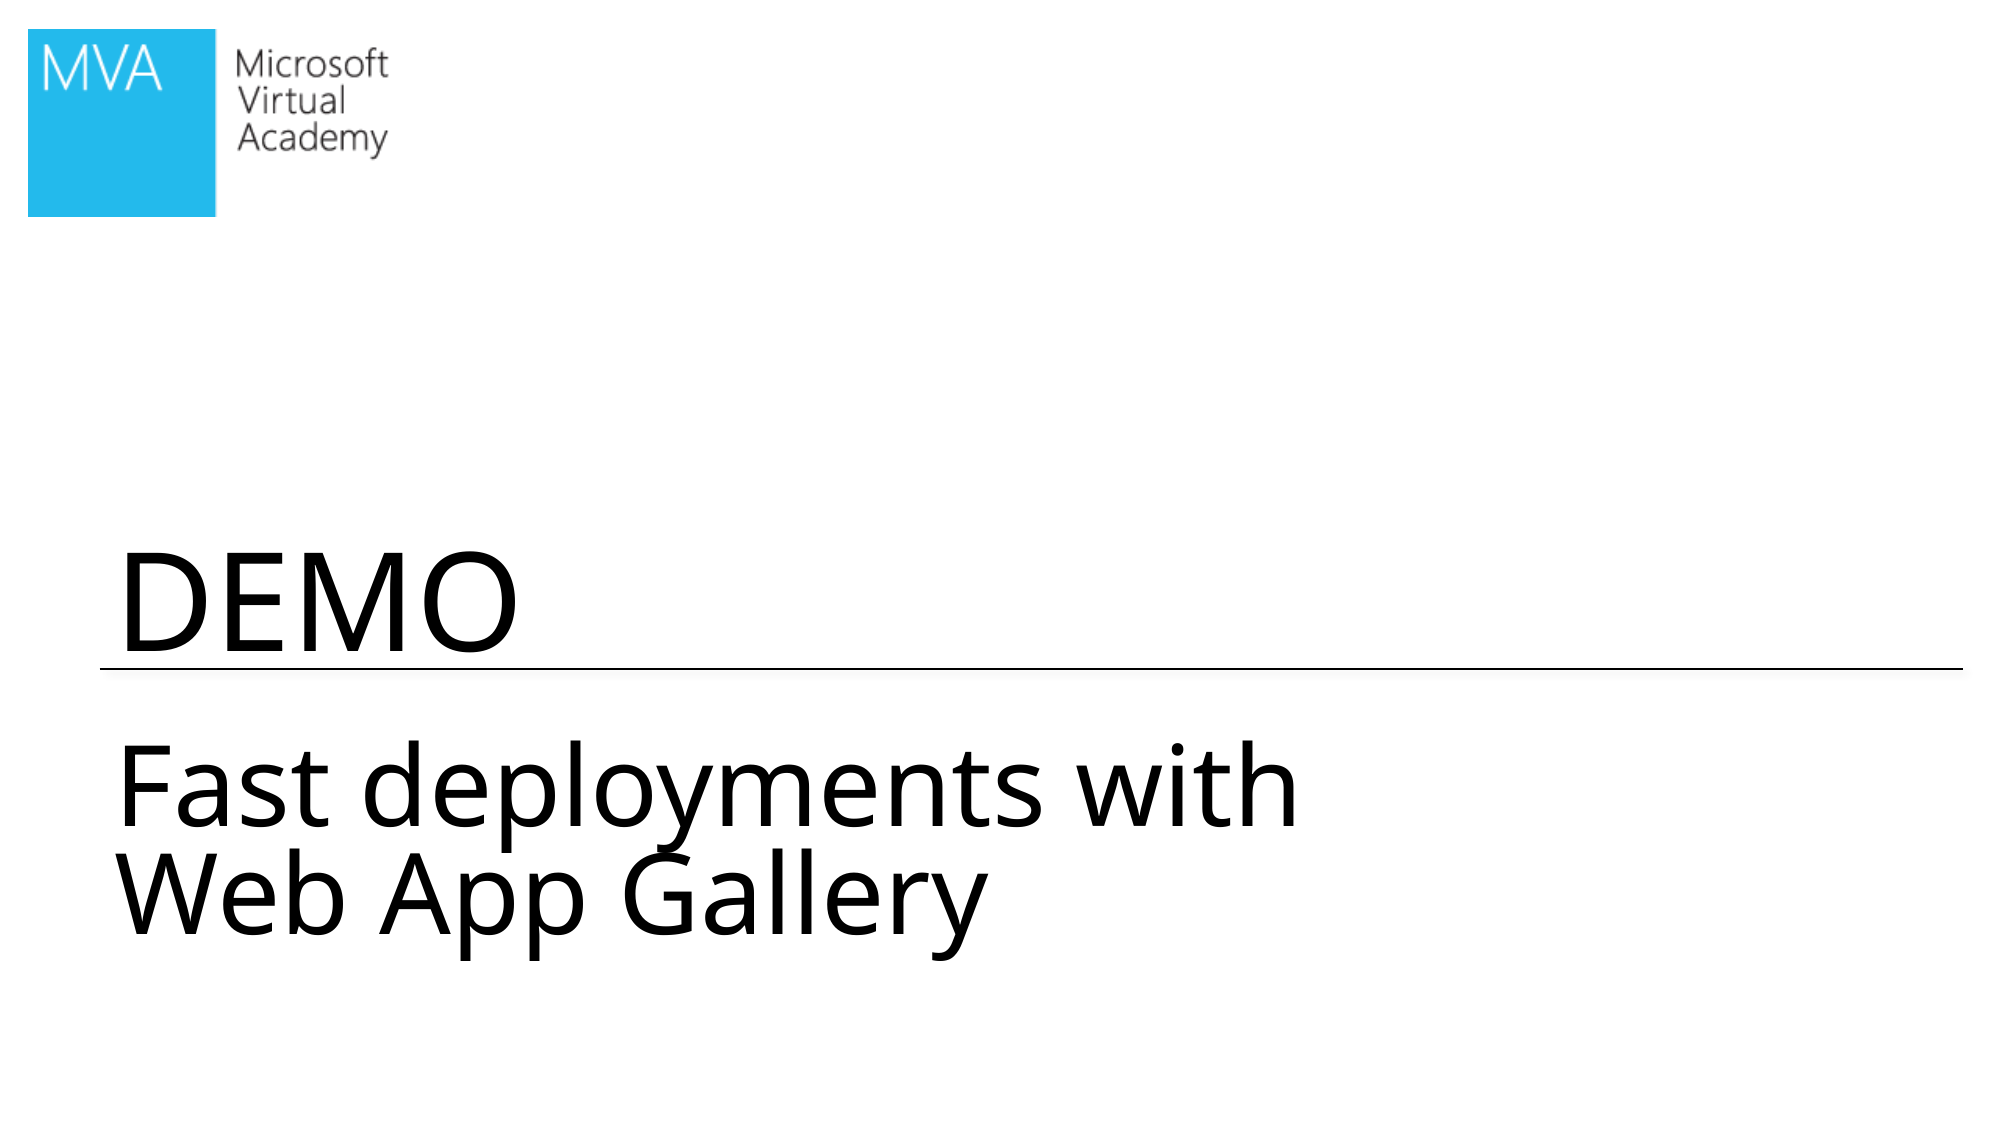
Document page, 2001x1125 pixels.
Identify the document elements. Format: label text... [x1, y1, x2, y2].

title Fast deployments with Web App Gallery [99, 733, 1976, 1009]
picture [28, 29, 497, 217]
